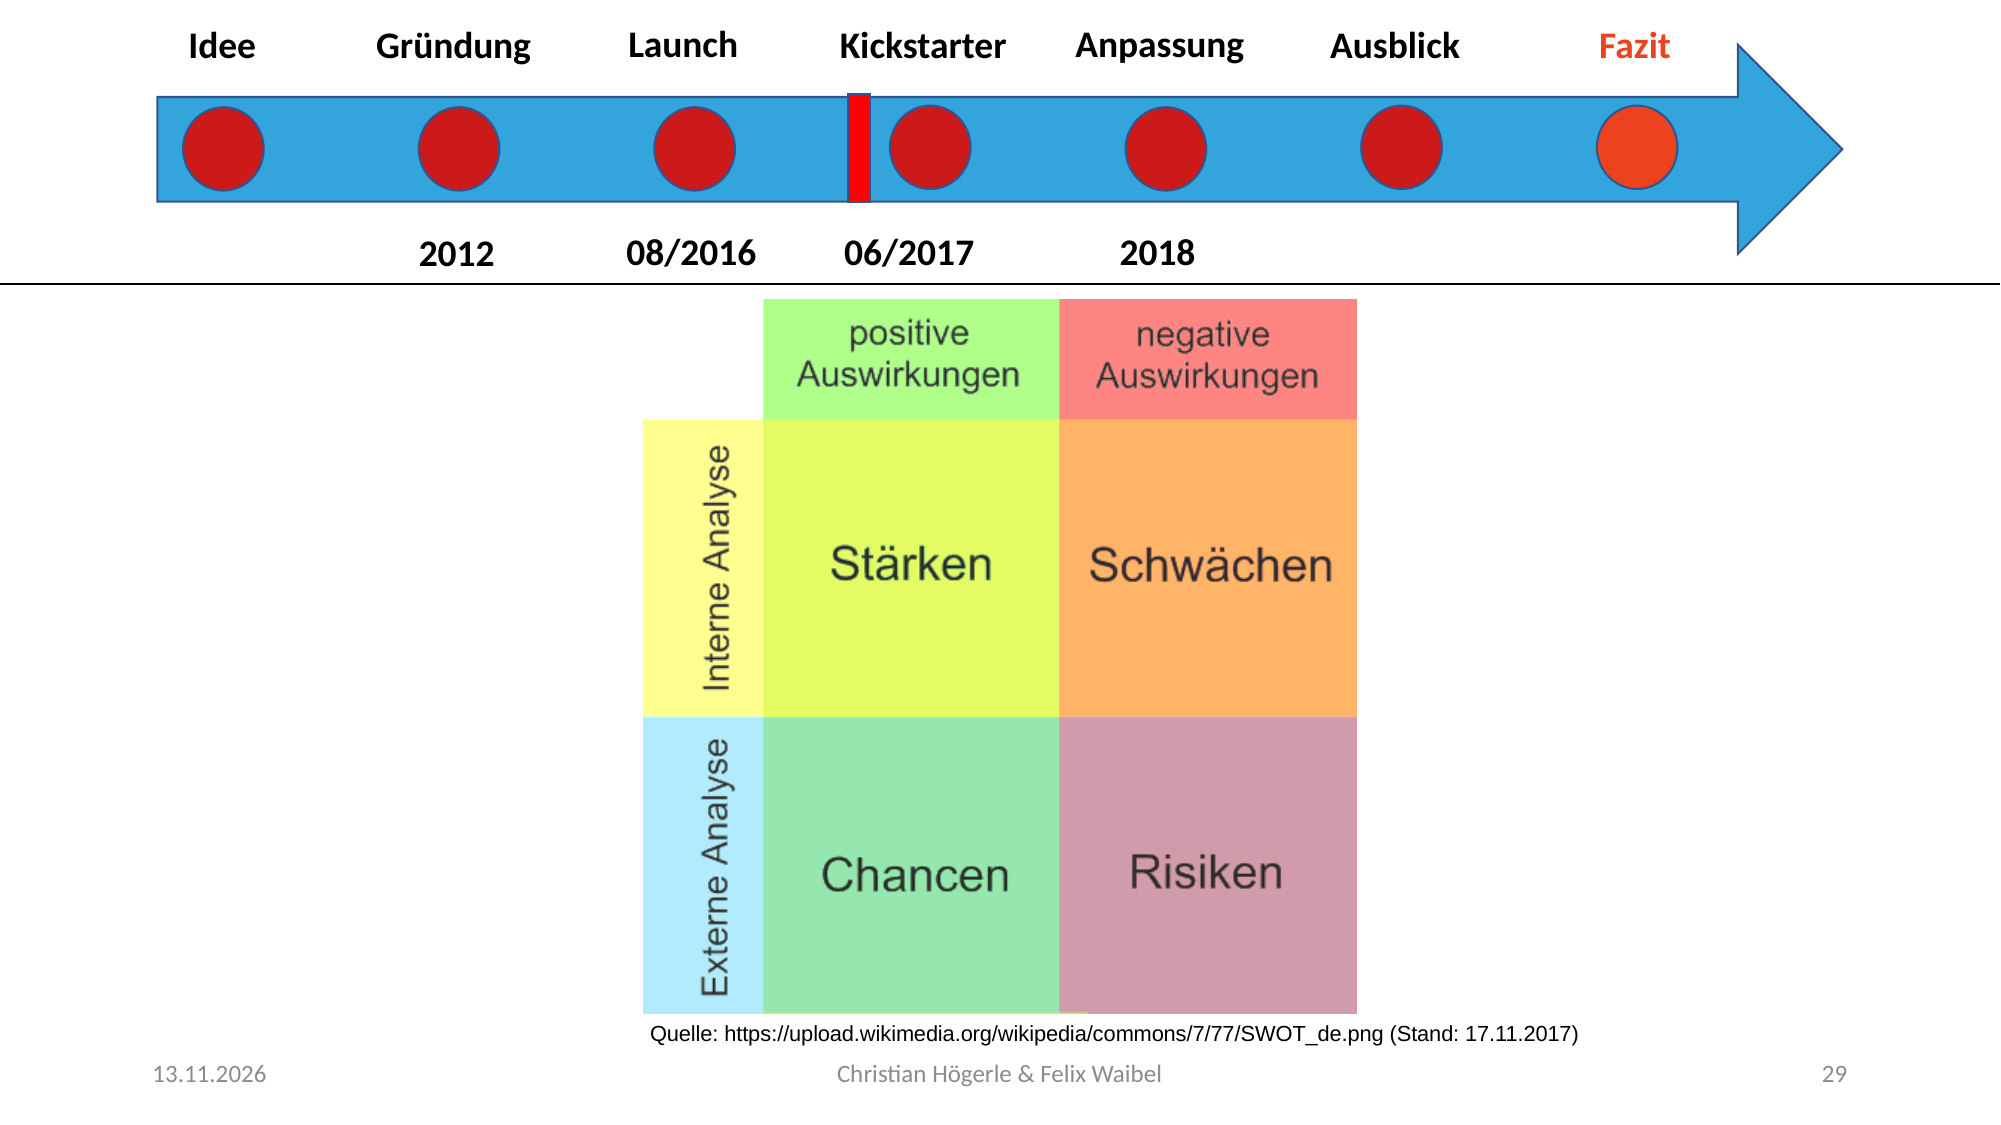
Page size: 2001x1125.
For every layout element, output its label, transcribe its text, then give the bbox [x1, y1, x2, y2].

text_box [157, 12, 1843, 283]
text_box Quelle: https://upload.wikimedia.org/wikipedia/commons/7/77/SWOT_de.png (Stand: 17.11.2017) [635, 1012, 1623, 1054]
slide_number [137, 1042, 588, 1103]
footer Christian Högerle & Felix Waibel [662, 1054, 1338, 1103]
slide_number 29 [1412, 1042, 1863, 1103]
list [643, 299, 1357, 1014]
